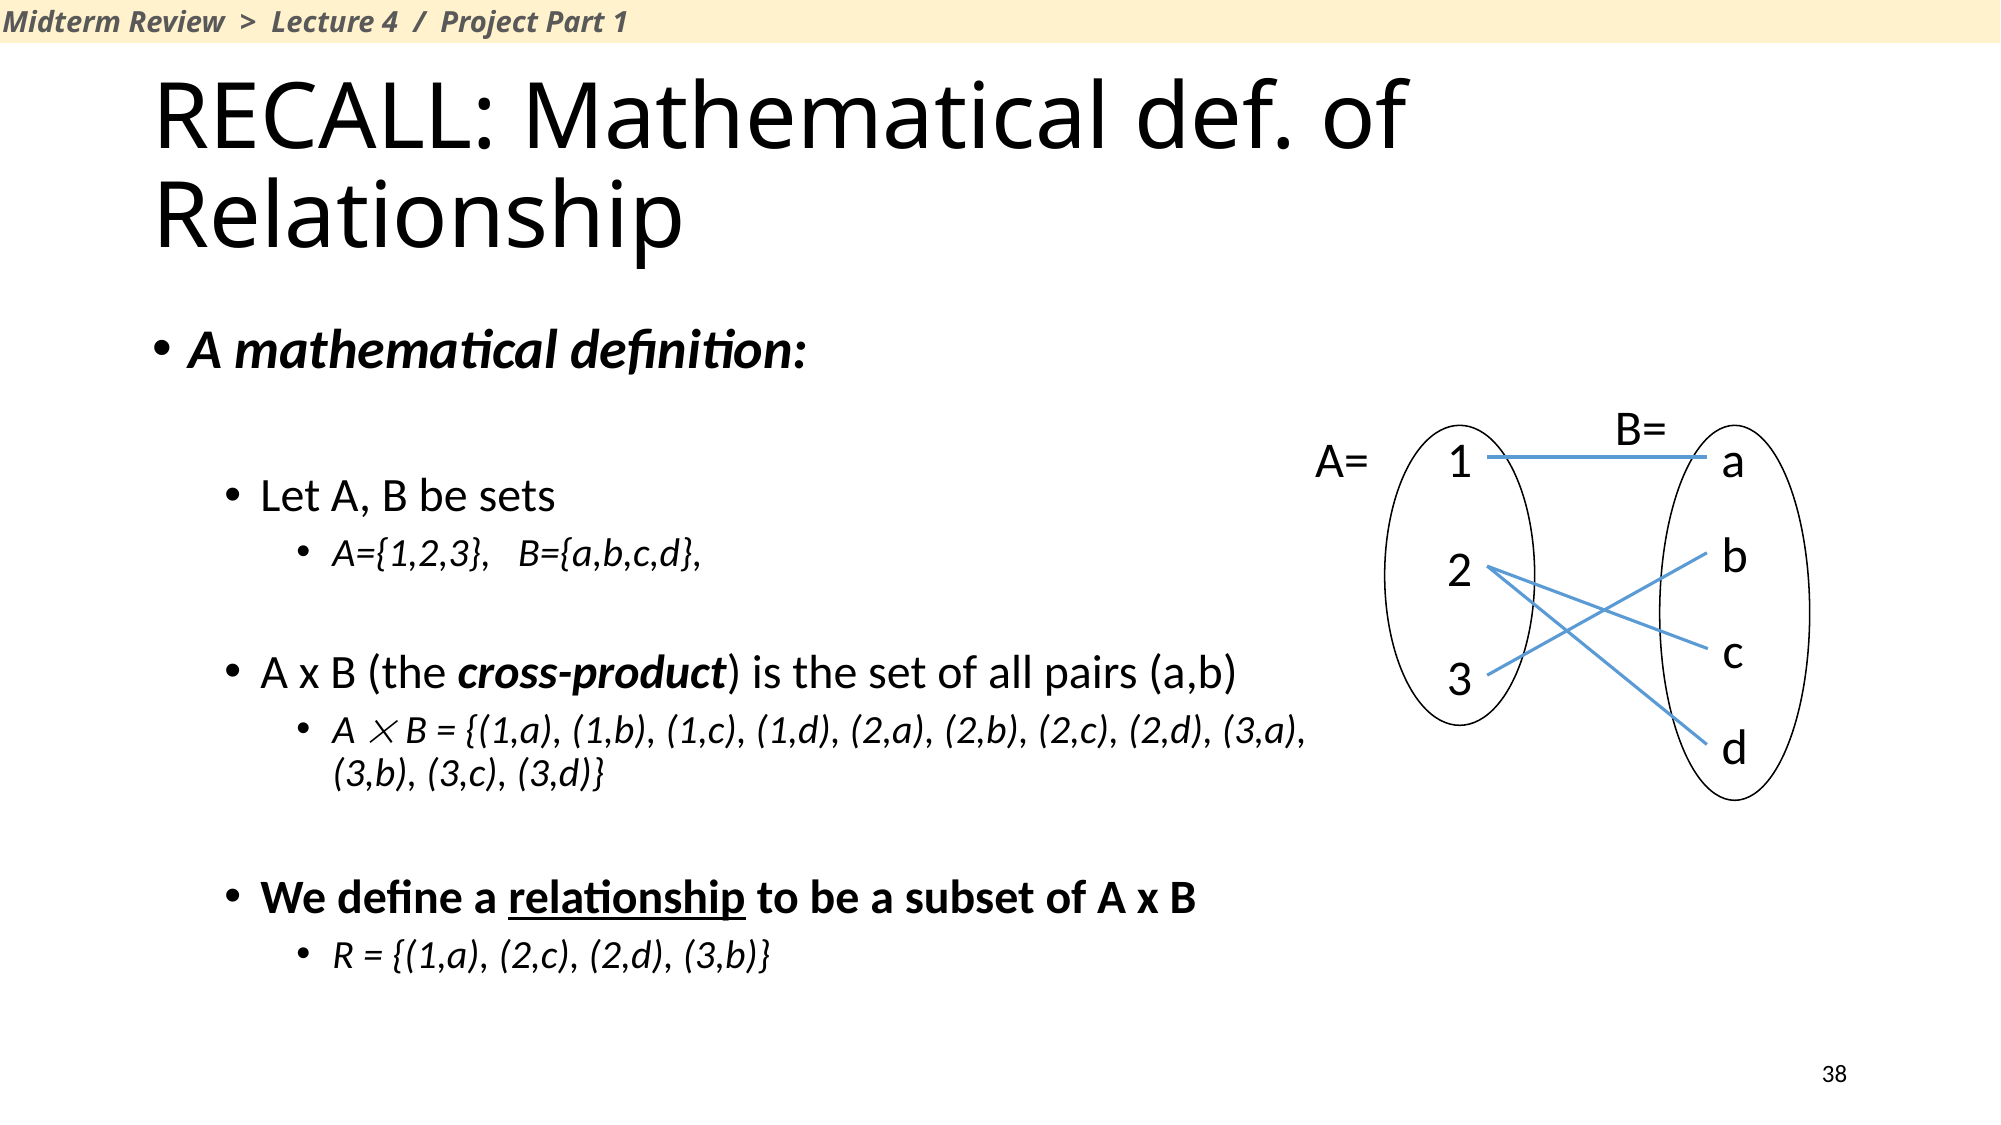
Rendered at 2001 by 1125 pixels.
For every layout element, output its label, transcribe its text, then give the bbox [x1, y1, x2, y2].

slide_number 38 [1412, 1042, 1863, 1103]
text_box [0, 0, 2000, 47]
list A mathematical definition: Let A, B be sets A={1,2,3}, B={a,b,c,d}, A x B (the cross-product) is the set of all pairs (a,b) A  B = {(1,a), (1,b), (1,c), (1,d), (2,a), (2,b), (2,c), (2,d), (3,a), (3,b), (3,c), (3,d)} We define a relationship to be a subset of A x B R = {(1,a), (2,c), (2,d), (3,b)} [137, 312, 1330, 988]
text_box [1487, 552, 1708, 676]
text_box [1487, 676, 1708, 745]
title RECALL: Mathematical def. of Relationship [137, 59, 1863, 278]
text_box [1295, 387, 1810, 801]
